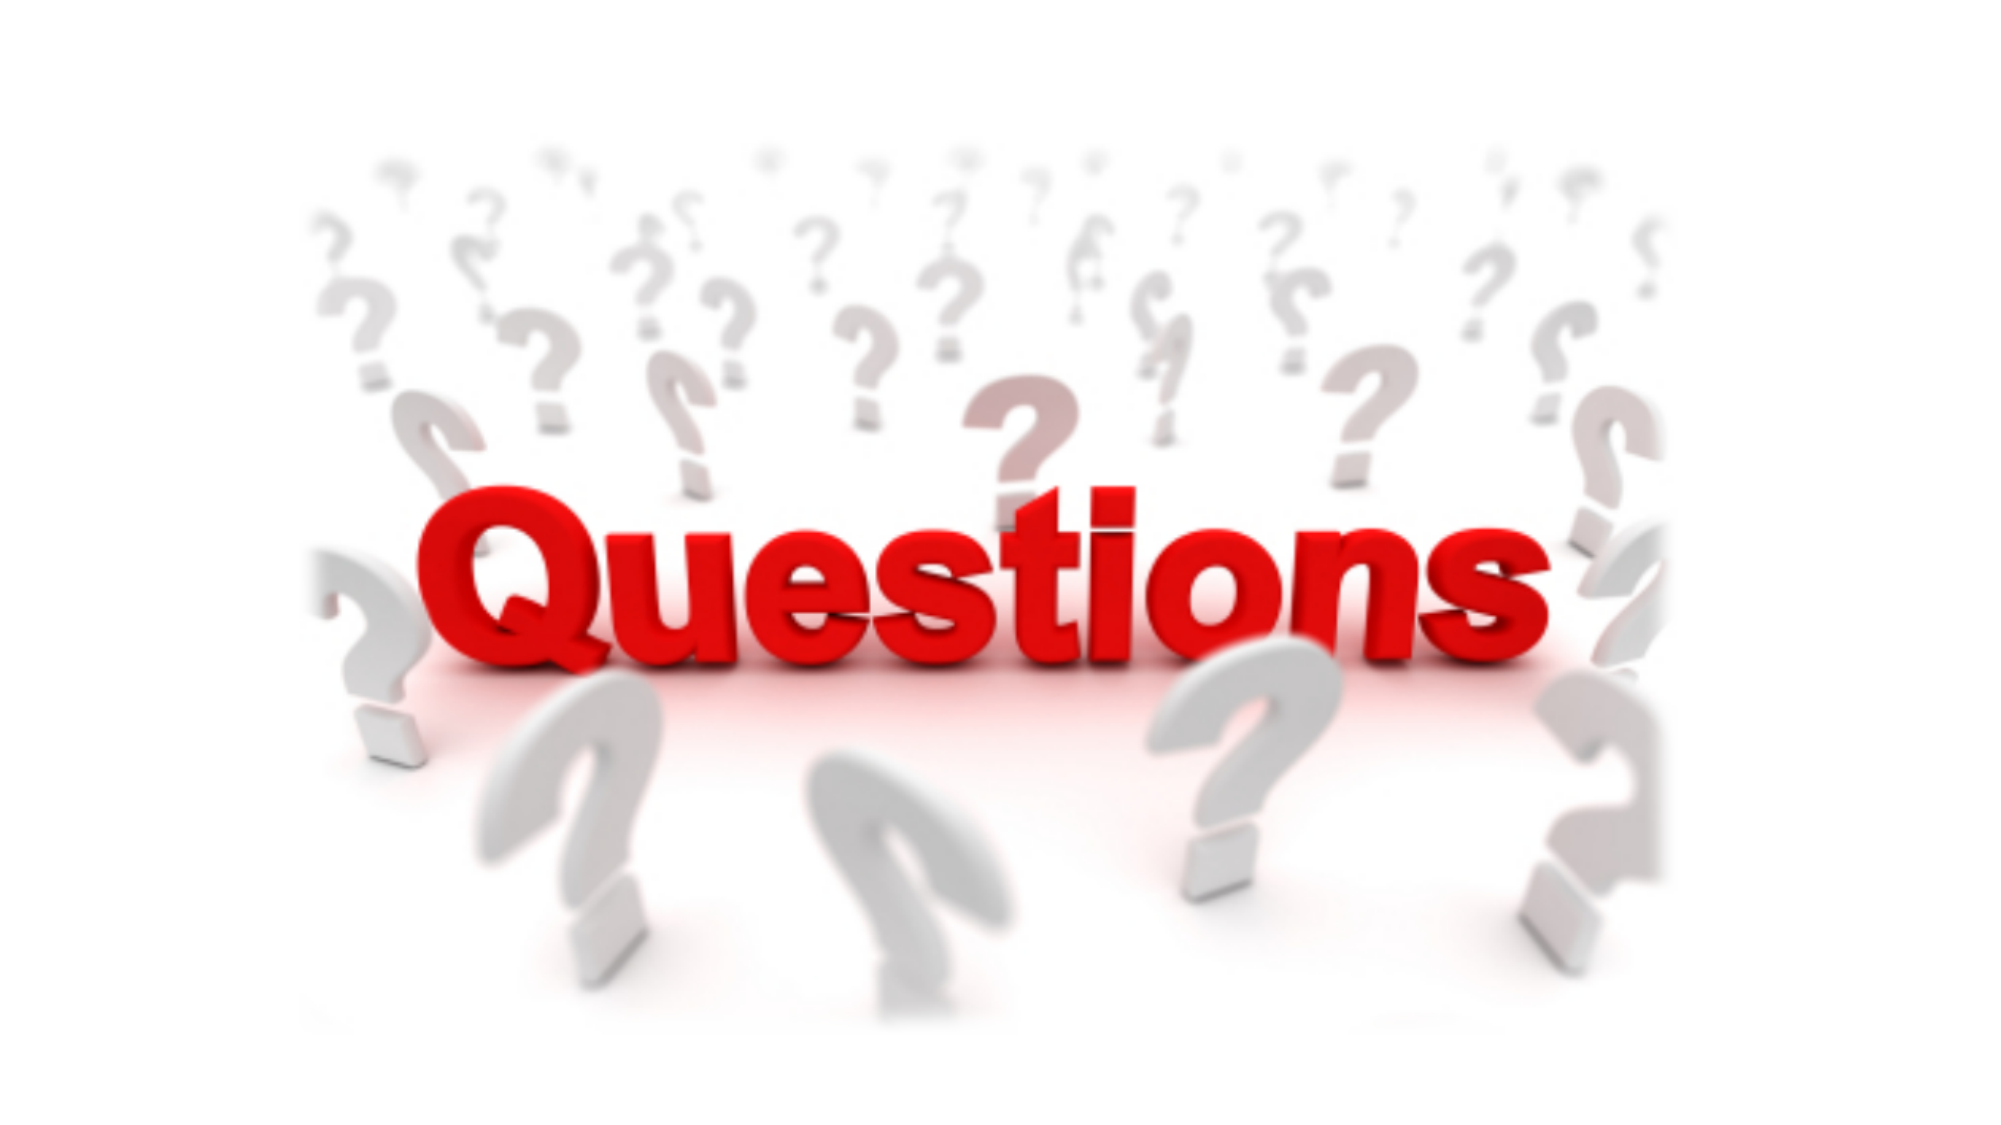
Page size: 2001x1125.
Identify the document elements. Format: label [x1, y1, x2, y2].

picture [299, 120, 1678, 1035]
